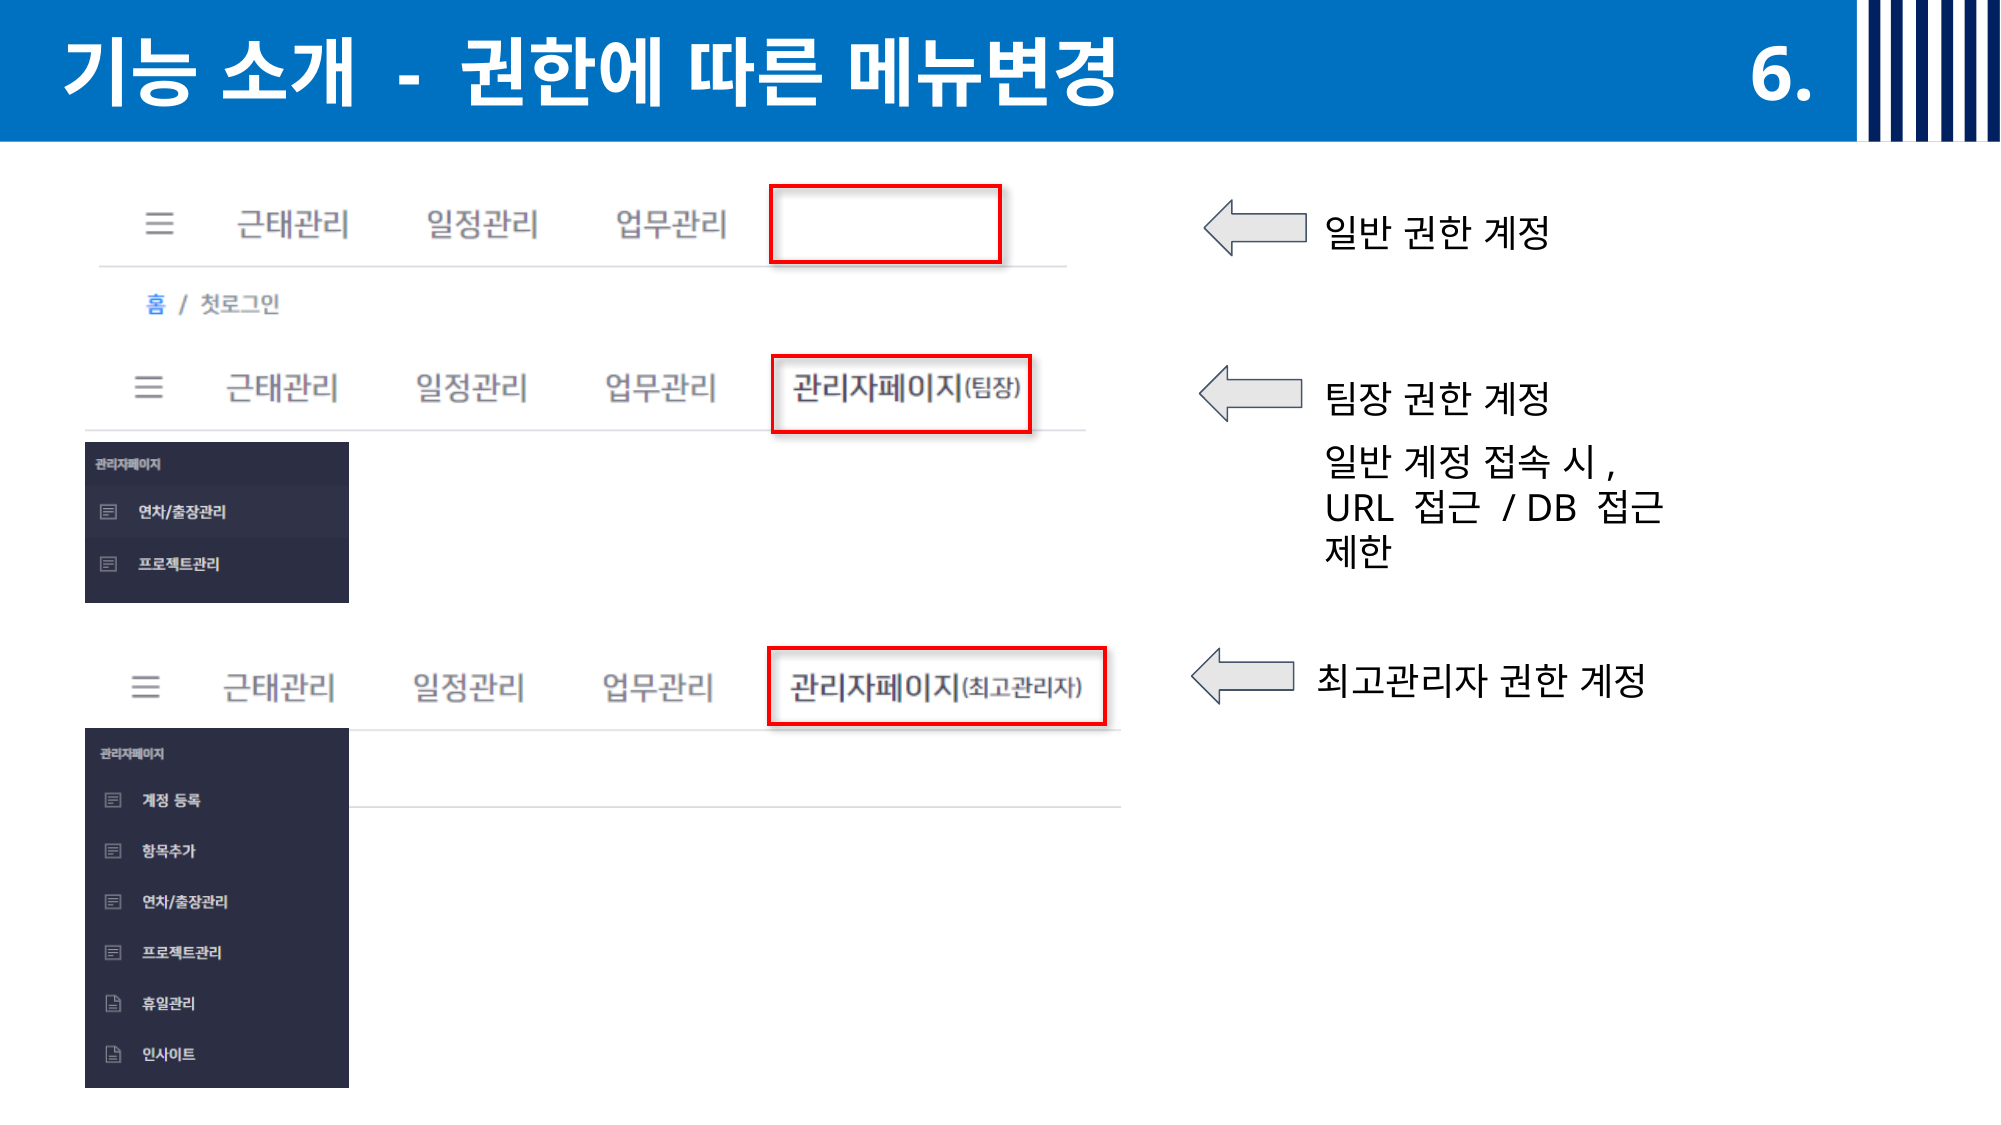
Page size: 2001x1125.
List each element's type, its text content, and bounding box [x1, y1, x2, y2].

text_box \ [1856, 0, 1868, 142]
text_box [1890, 0, 1903, 142]
text_box [1987, 0, 2000, 142]
picture [85, 345, 1086, 603]
text_box \ [1977, 0, 1987, 142]
text_box 6. [1722, 17, 1843, 123]
text_box [1964, 0, 1977, 142]
text_box [0, 0, 1856, 142]
picture [99, 183, 1067, 338]
text_box \ [1928, 0, 1941, 142]
text_box 일반 계정 접속 시, URL 접근 / DB 접근 제한 [1309, 424, 1689, 590]
text_box [1916, 0, 1928, 142]
text_box [1941, 0, 1954, 142]
text_box [1191, 648, 1294, 704]
text_box 일반 권한 계정 [1309, 194, 1673, 270]
text_box \ [1881, 0, 1890, 142]
text_box \ [1954, 0, 1964, 142]
picture [85, 648, 1121, 1088]
text_box 기능 소개 - 권한에 따른 메뉴변경 [46, 17, 1467, 123]
text_box 최고관리자 권한 계정 [1301, 643, 1746, 719]
text_box [1204, 199, 1307, 256]
text_box 팀장 권한 계정 [1309, 360, 1673, 424]
text_box [1868, 0, 1881, 142]
text_box [1199, 365, 1302, 422]
text_box \ [1903, 0, 1916, 142]
